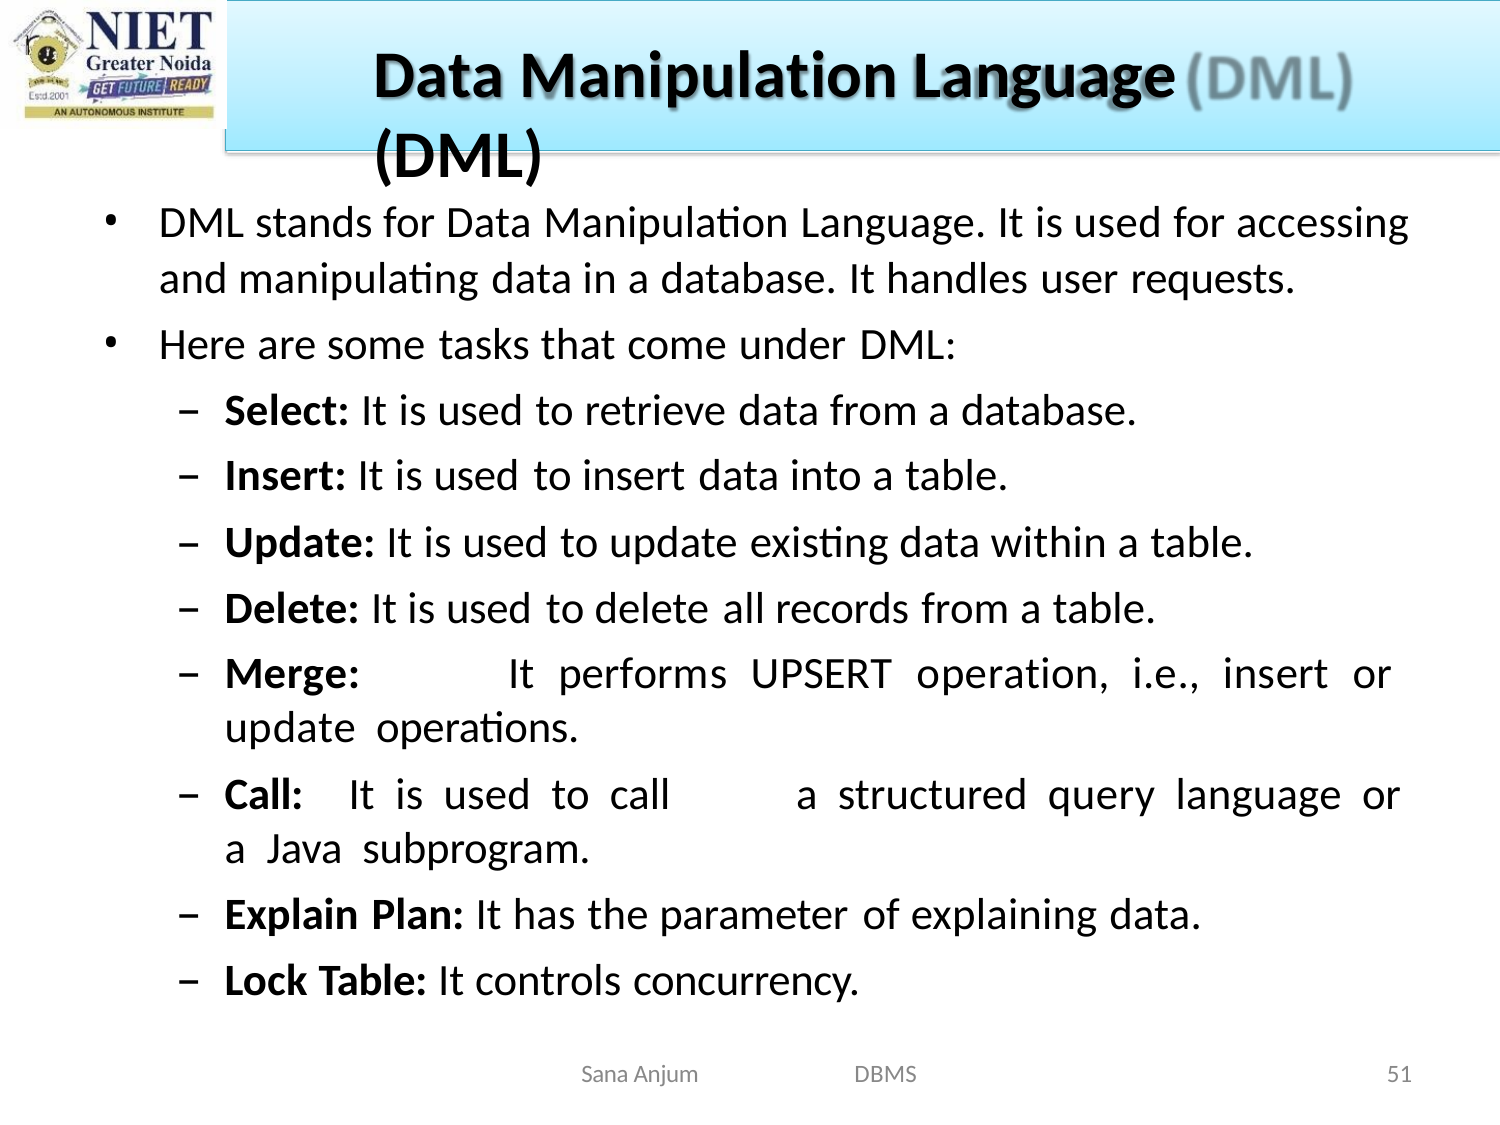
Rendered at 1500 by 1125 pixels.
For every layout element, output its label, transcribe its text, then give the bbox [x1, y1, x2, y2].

text_box DBMS [852, 1061, 918, 1088]
slide_number 51 [1380, 1061, 1418, 1091]
picture [0, 0, 227, 129]
text_box DML stands for Data Manipulation Language. It is used for accessing and manipulating data in a database. It handles user requests. Here are some tasks that come under DML: Select: It is used to retrieve data from a database. Insert: It is used to insert data into a table. Update: It is used to update existing data within a table. Delete: It is used to delete all records from a table. Merge: It performs UPSERT operation, i.e., insert or update operations. Call: It is used to call a structured query language or a Java subprogram. Explain Plan: It has the parameter of explaining data. Lock Table: It controls concurrency. [100, 189, 1426, 1004]
title Data Manipulation Language (DML) [371, 184, 1358, 189]
text_box Sana Anjum [579, 1061, 724, 1088]
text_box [220, 0, 1500, 177]
